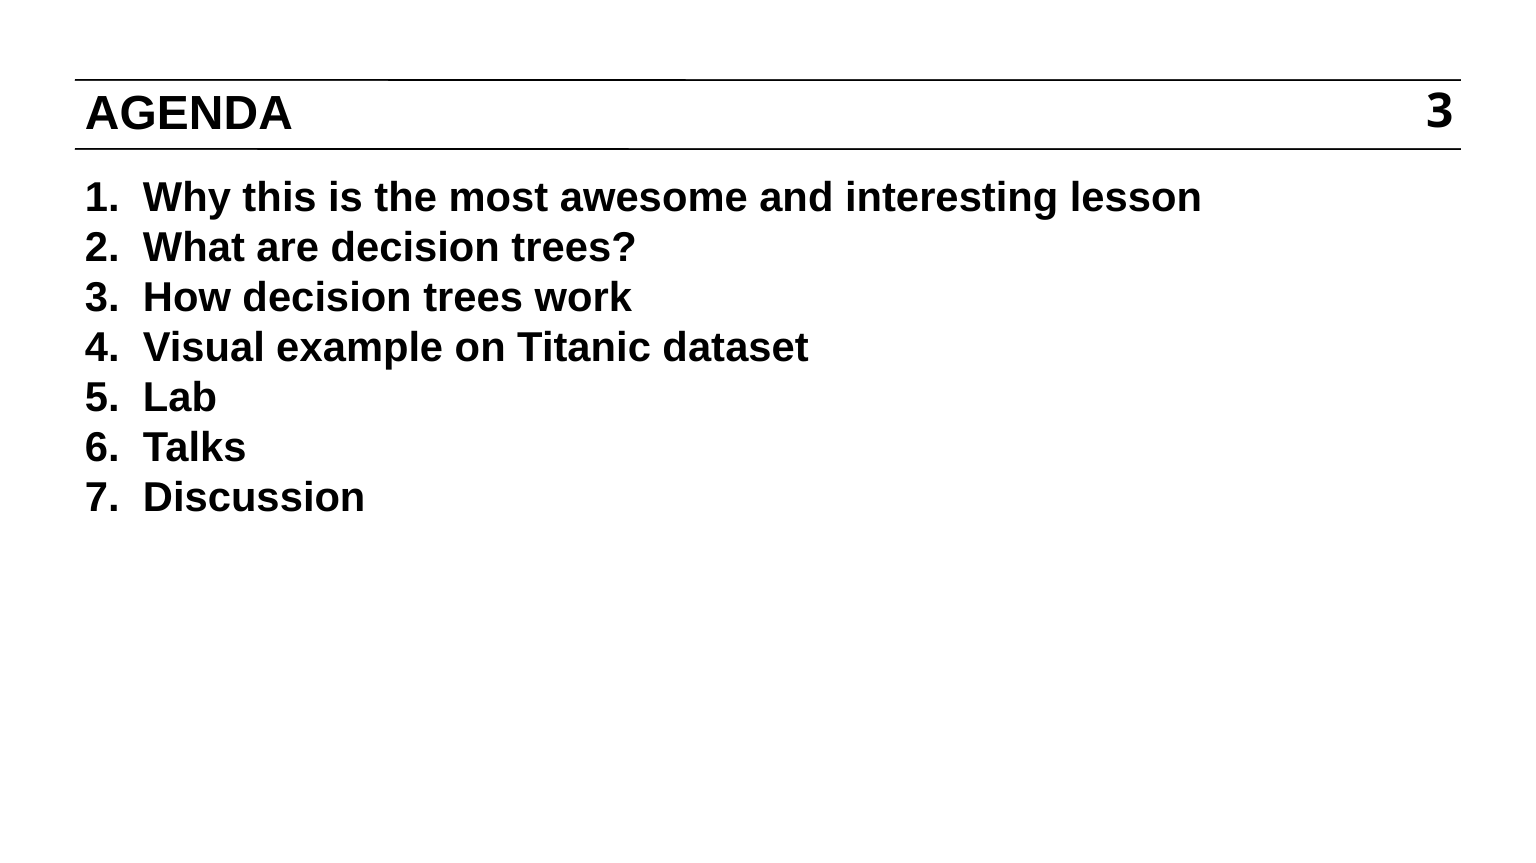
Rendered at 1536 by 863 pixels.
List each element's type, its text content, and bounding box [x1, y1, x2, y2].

title AGENDA [76, 82, 1369, 160]
slide_number 3 [1424, 83, 1456, 142]
list Why this is the most awesome and interesting lesson What are decision trees? How decision trees work Visual example on Titanic dataset Lab Talks Discussion [76, 160, 1460, 823]
